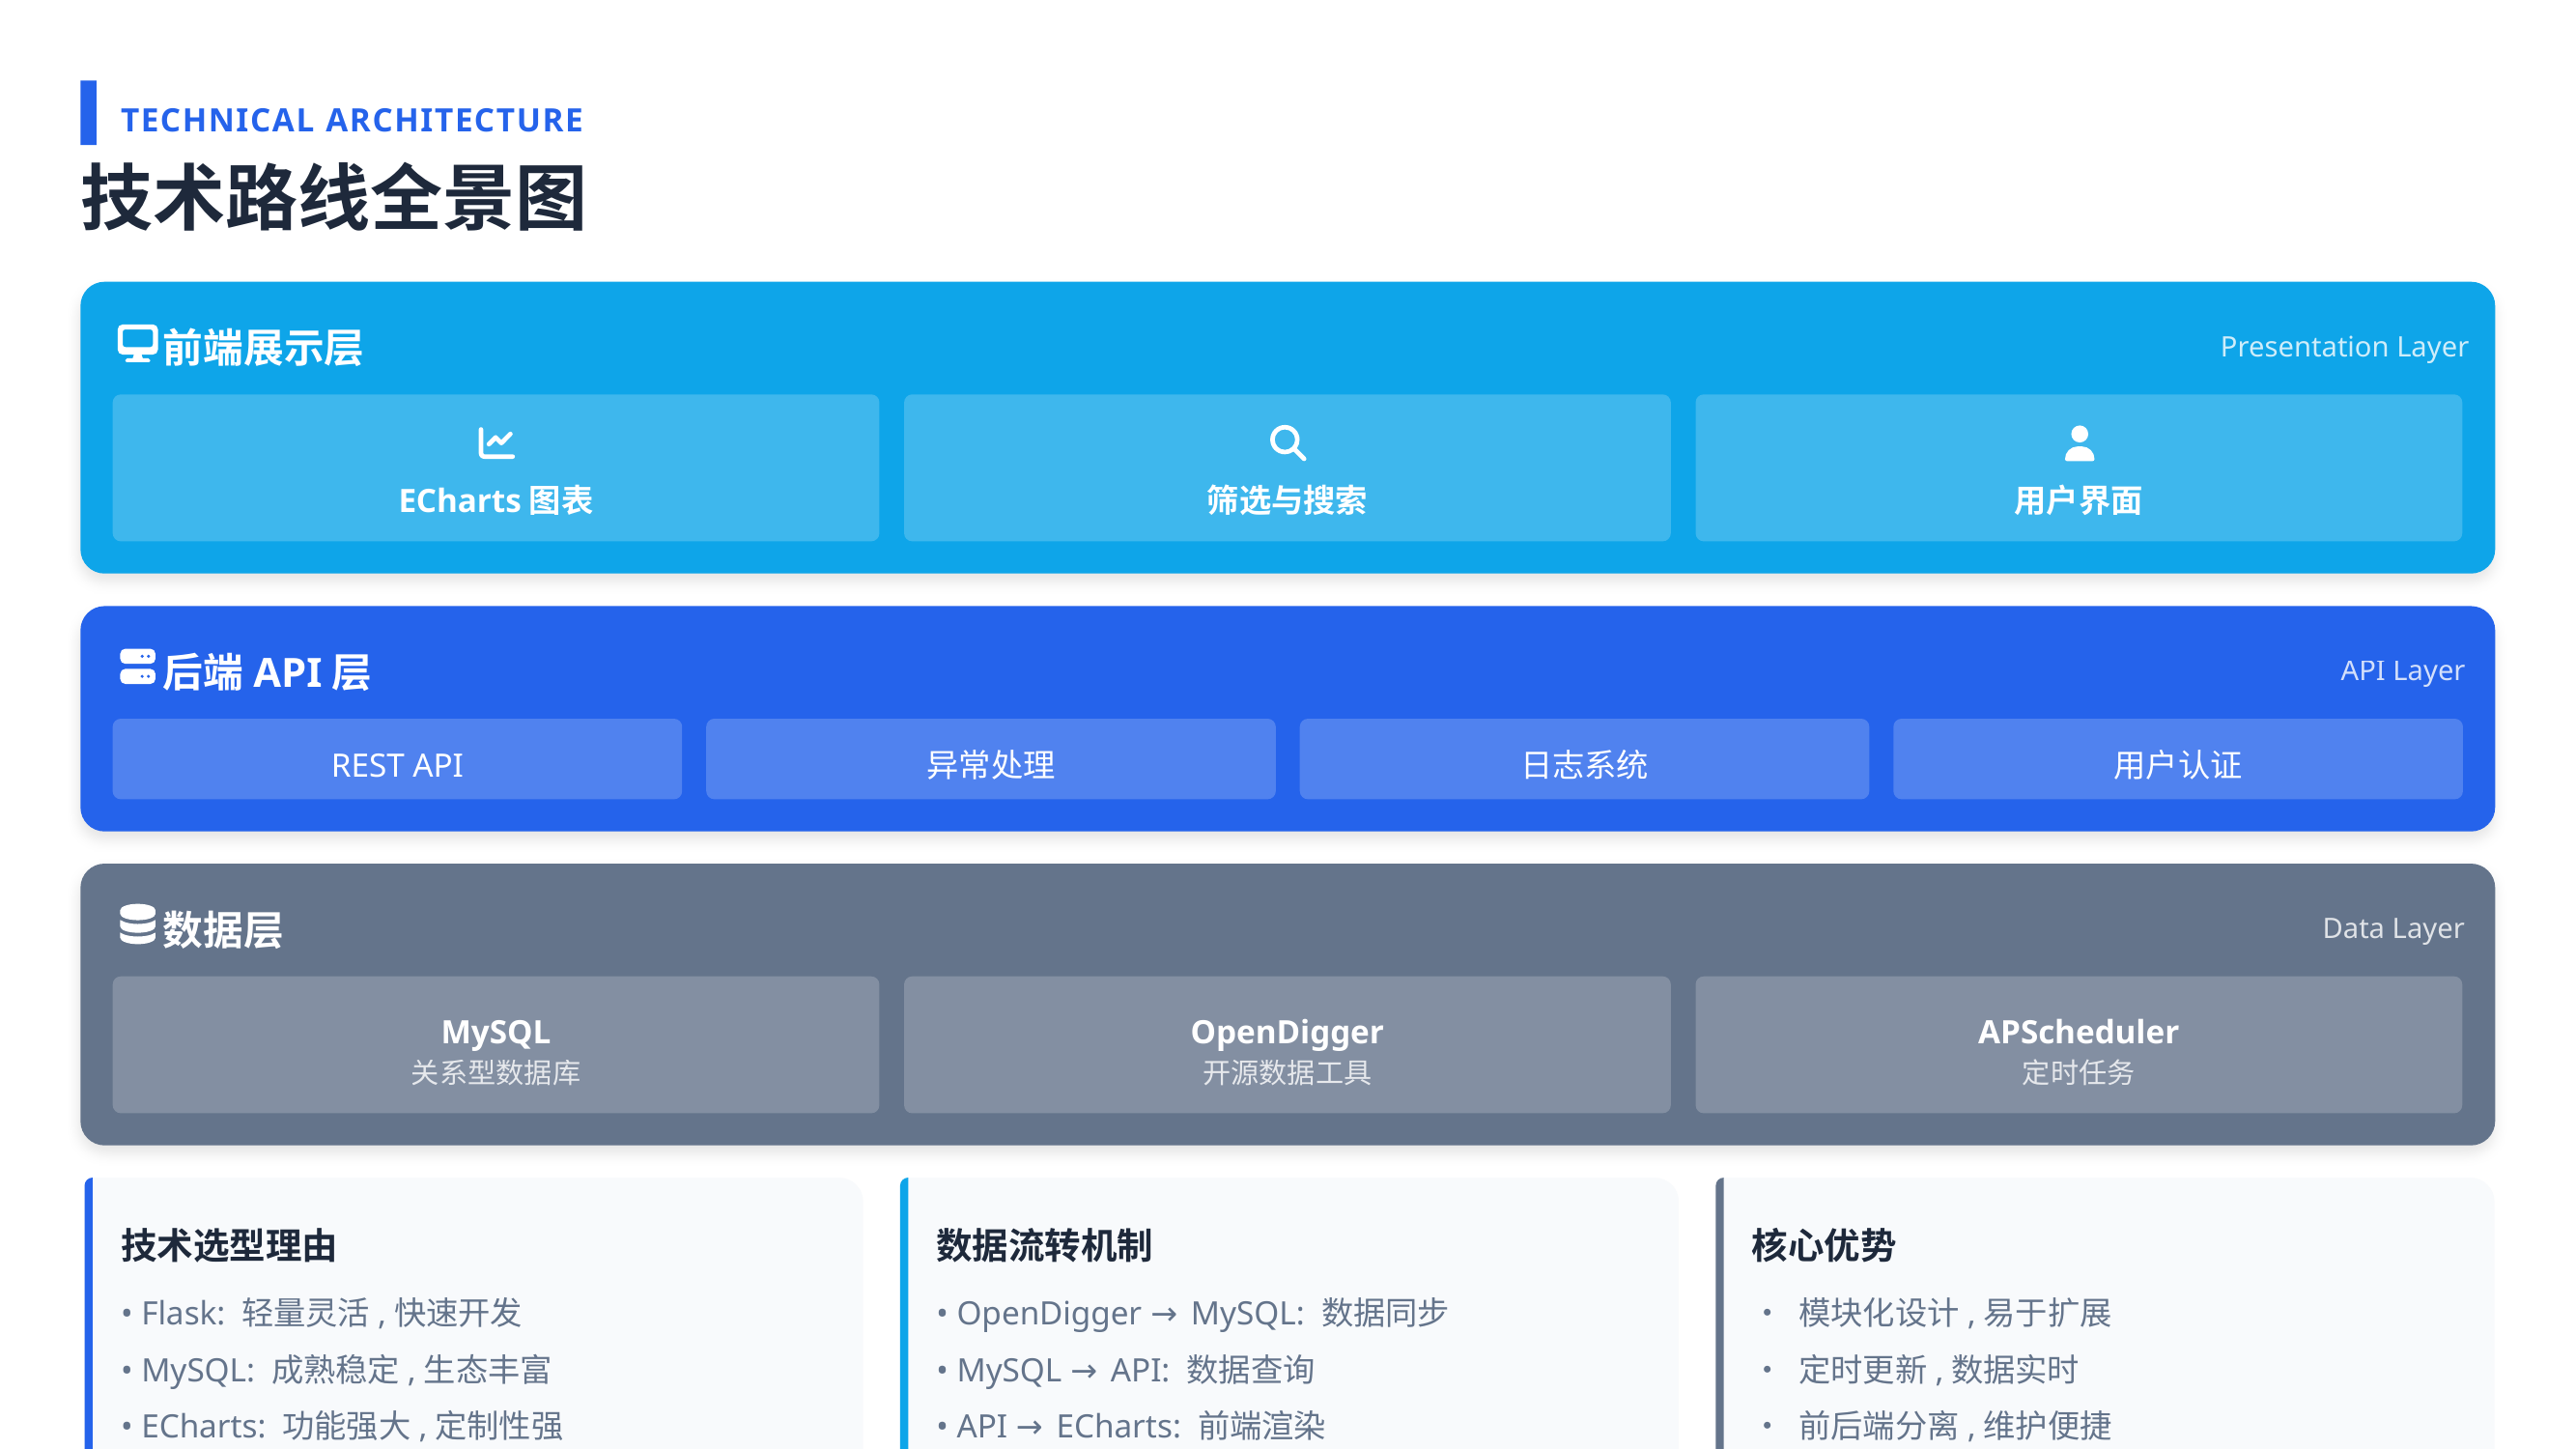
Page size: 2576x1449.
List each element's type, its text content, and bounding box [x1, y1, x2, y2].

text_box [120, 648, 156, 665]
text_box • OpenDigger → MySQL: 数据同步 [936, 1282, 1663, 1331]
text_box [1270, 424, 1307, 462]
text_box [80, 864, 2496, 1146]
text_box • ECharts: 功能强大,定制性强 [121, 1395, 848, 1444]
text_box [80, 606, 2496, 832]
text_box [904, 394, 1671, 542]
text_box [1695, 976, 2463, 1114]
text_box MySQL [128, 1000, 863, 1049]
text_box OpenDigger [920, 1000, 1656, 1049]
text_box [120, 932, 156, 945]
text_box [117, 324, 158, 362]
text_box APScheduler [1712, 1000, 2447, 1049]
text_box [84, 1178, 93, 1449]
text_box REST API [121, 734, 674, 783]
text_box • 模块化设计,易于扩展 [1751, 1282, 2478, 1331]
text_box [80, 80, 97, 146]
text_box Data Layer [2322, 903, 2477, 945]
text_box 技术路线全景图 [80, 160, 2532, 242]
text_box [112, 719, 683, 800]
text_box • MySQL: 成熟稳定,生态丰富 [121, 1338, 848, 1387]
text_box Presentation Layer [2220, 322, 2477, 362]
text_box [2064, 446, 2095, 462]
text_box [1715, 1178, 1724, 1449]
text_box 核心优势 [1751, 1209, 2481, 1266]
text_box 数据层 [162, 895, 321, 952]
text_box • 定时更新,数据实时 [1751, 1338, 2478, 1387]
text_box ECharts图表 [128, 469, 863, 518]
text_box 后端API层 [162, 638, 381, 695]
text_box 前端展示层 [162, 313, 401, 371]
text_box [120, 668, 156, 685]
text_box [1724, 1178, 2495, 1449]
text_box 用户认证 [1901, 734, 2455, 783]
text_box [909, 1178, 1680, 1449]
text_box [1299, 719, 1870, 800]
text_box 异常处理 [714, 734, 1268, 783]
text_box [112, 394, 880, 542]
text_box [706, 719, 1276, 800]
text_box [2071, 425, 2089, 443]
text_box • 前后端分离,维护便捷 [1751, 1395, 2478, 1444]
text_box 数据流转机制 [936, 1209, 1665, 1266]
text_box [120, 920, 156, 933]
text_box • Flask: 轻量灵活,快速开发 [121, 1282, 848, 1331]
text_box [1695, 394, 2463, 542]
text_box 技术选型理由 [121, 1209, 850, 1266]
text_box • API → ECharts: 前端渲染 [936, 1395, 1663, 1444]
text_box [112, 976, 880, 1114]
text_box 用户界面 [1712, 469, 2447, 518]
text_box [80, 281, 2496, 574]
text_box [904, 976, 1671, 1114]
text_box API Layer [2340, 645, 2478, 687]
text_box [93, 1178, 863, 1449]
text_box 筛选与搜索 [920, 469, 1656, 518]
text_box [1893, 719, 2463, 800]
text_box [899, 1178, 909, 1449]
text_box [478, 427, 516, 460]
text_box 定时任务 [1713, 1048, 2446, 1090]
text_box 日志系统 [1308, 734, 1862, 783]
text_box 开源数据工具 [920, 1048, 1655, 1090]
text_box • MySQL → API: 数据查询 [936, 1338, 1663, 1387]
text_box TECHNICAL ARCHITECTURE [120, 88, 594, 137]
text_box [120, 903, 156, 921]
text_box 关系型数据库 [129, 1048, 863, 1090]
